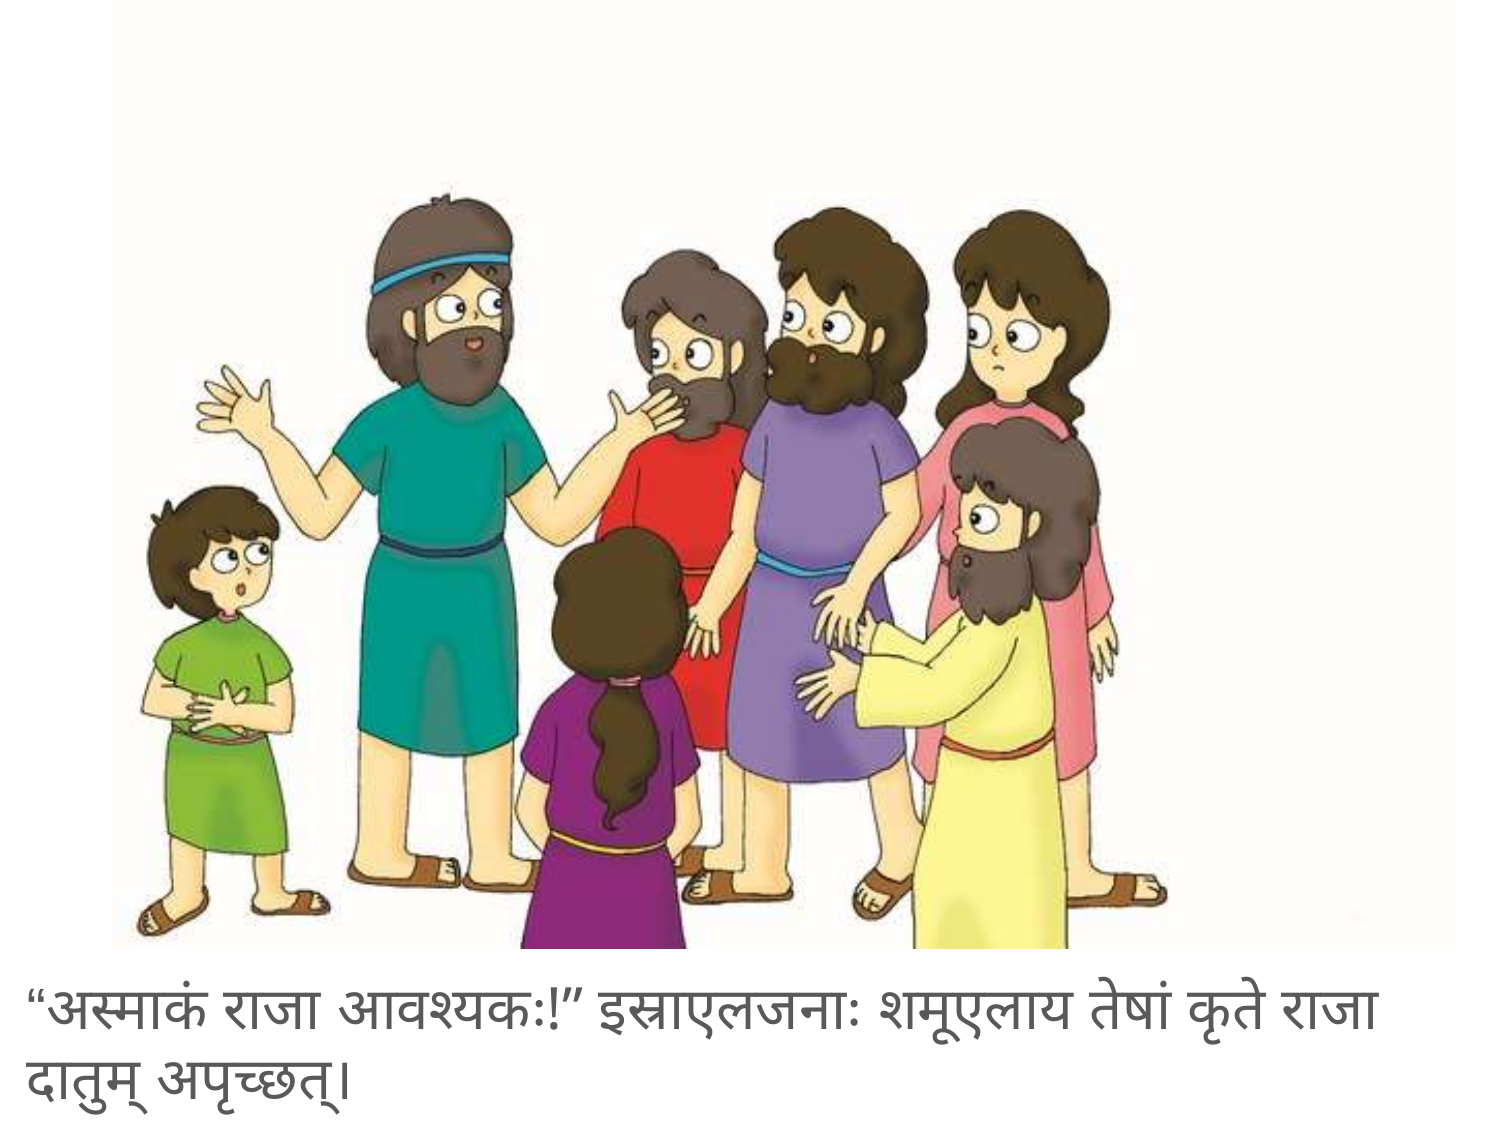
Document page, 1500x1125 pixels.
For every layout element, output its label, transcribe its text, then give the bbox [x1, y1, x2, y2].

text_box “अस्माकं राजा आवश्यकः!” इस्राएलजनाः शमूएलाय तेषां कृते राजा दातुम् अपृच्छत्। [11, 964, 1483, 1119]
picture [111, 0, 1455, 950]
